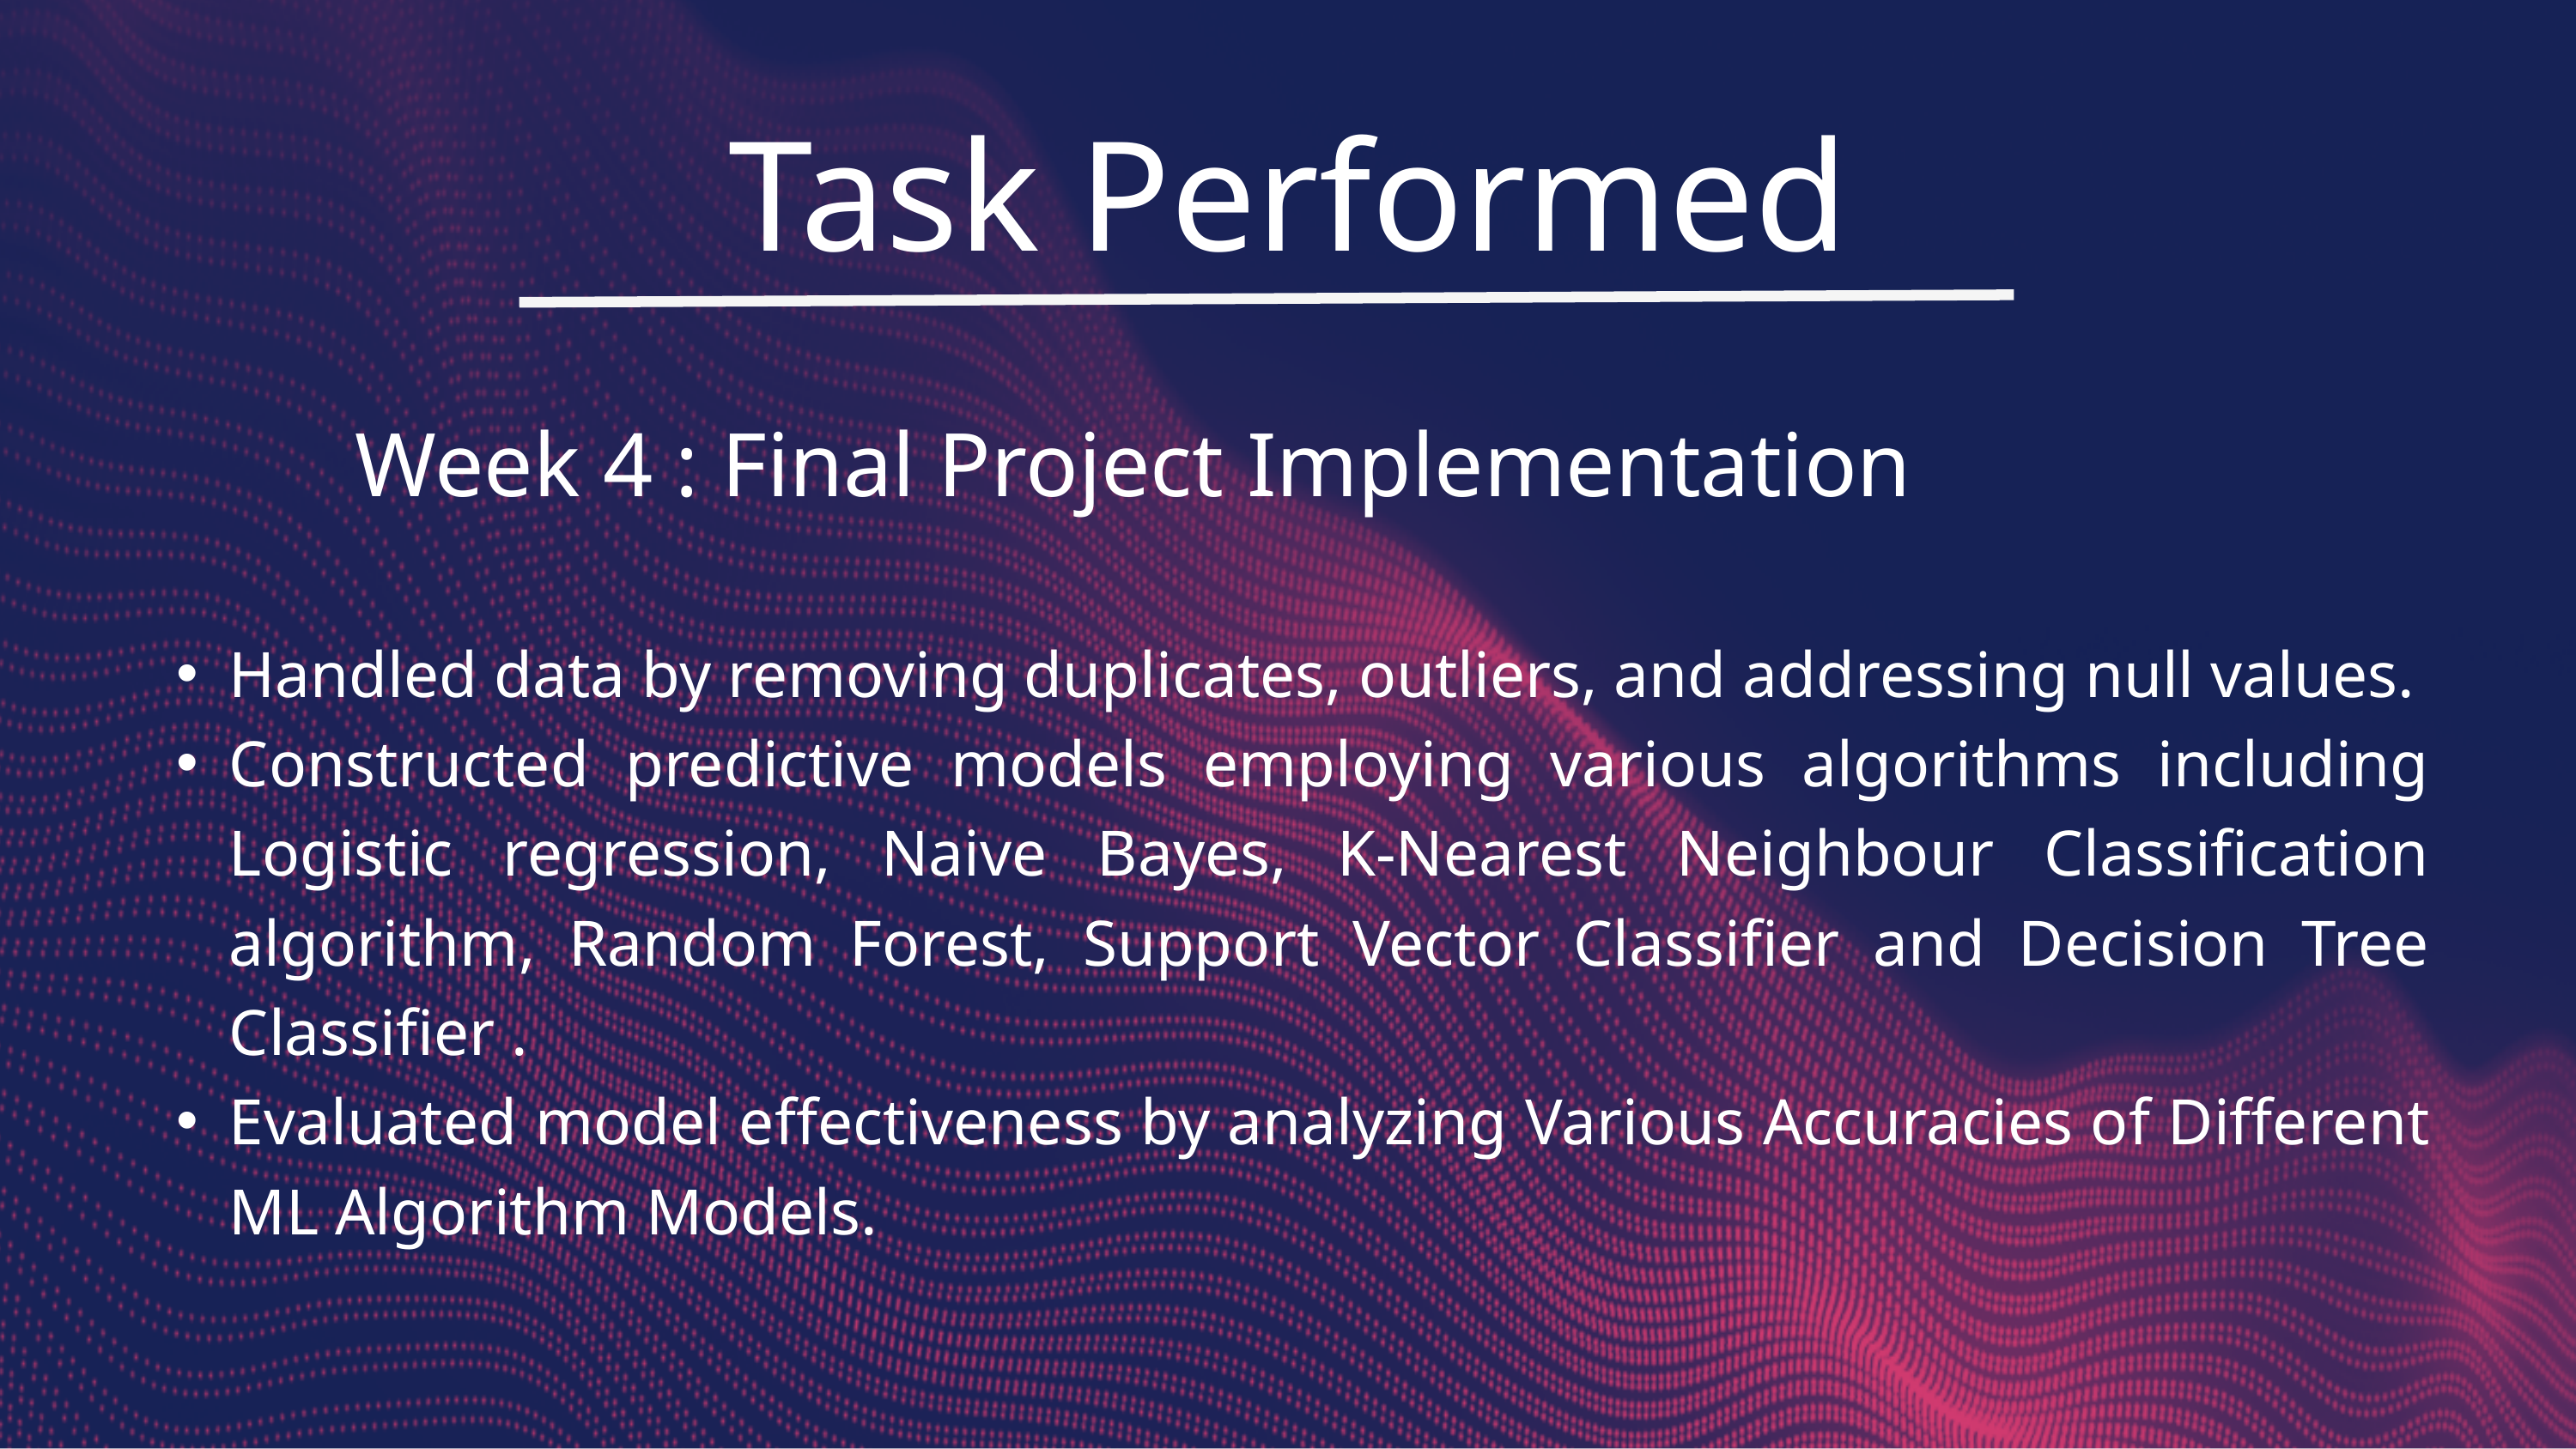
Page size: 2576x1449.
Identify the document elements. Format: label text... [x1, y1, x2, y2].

text_box [0, 0, 2576, 1449]
text_box Week 4 : Final Project Implementation [258, 391, 2032, 620]
text_box Handled data by removing duplicates, outliers, and addressing null values. Constructed predictive models employing various algorithms including Logistic regression, Naive Bayes, K-Nearest Neighbour Classification algorithm, Random Forest, Support Vector Classifier and Decision Tree Classifier . Evaluated model effectiveness by analyzing Various Accuracies of Different ML Algorithm Models. [123, 620, 2432, 1350]
text_box Task Performed [258, 69, 2318, 282]
